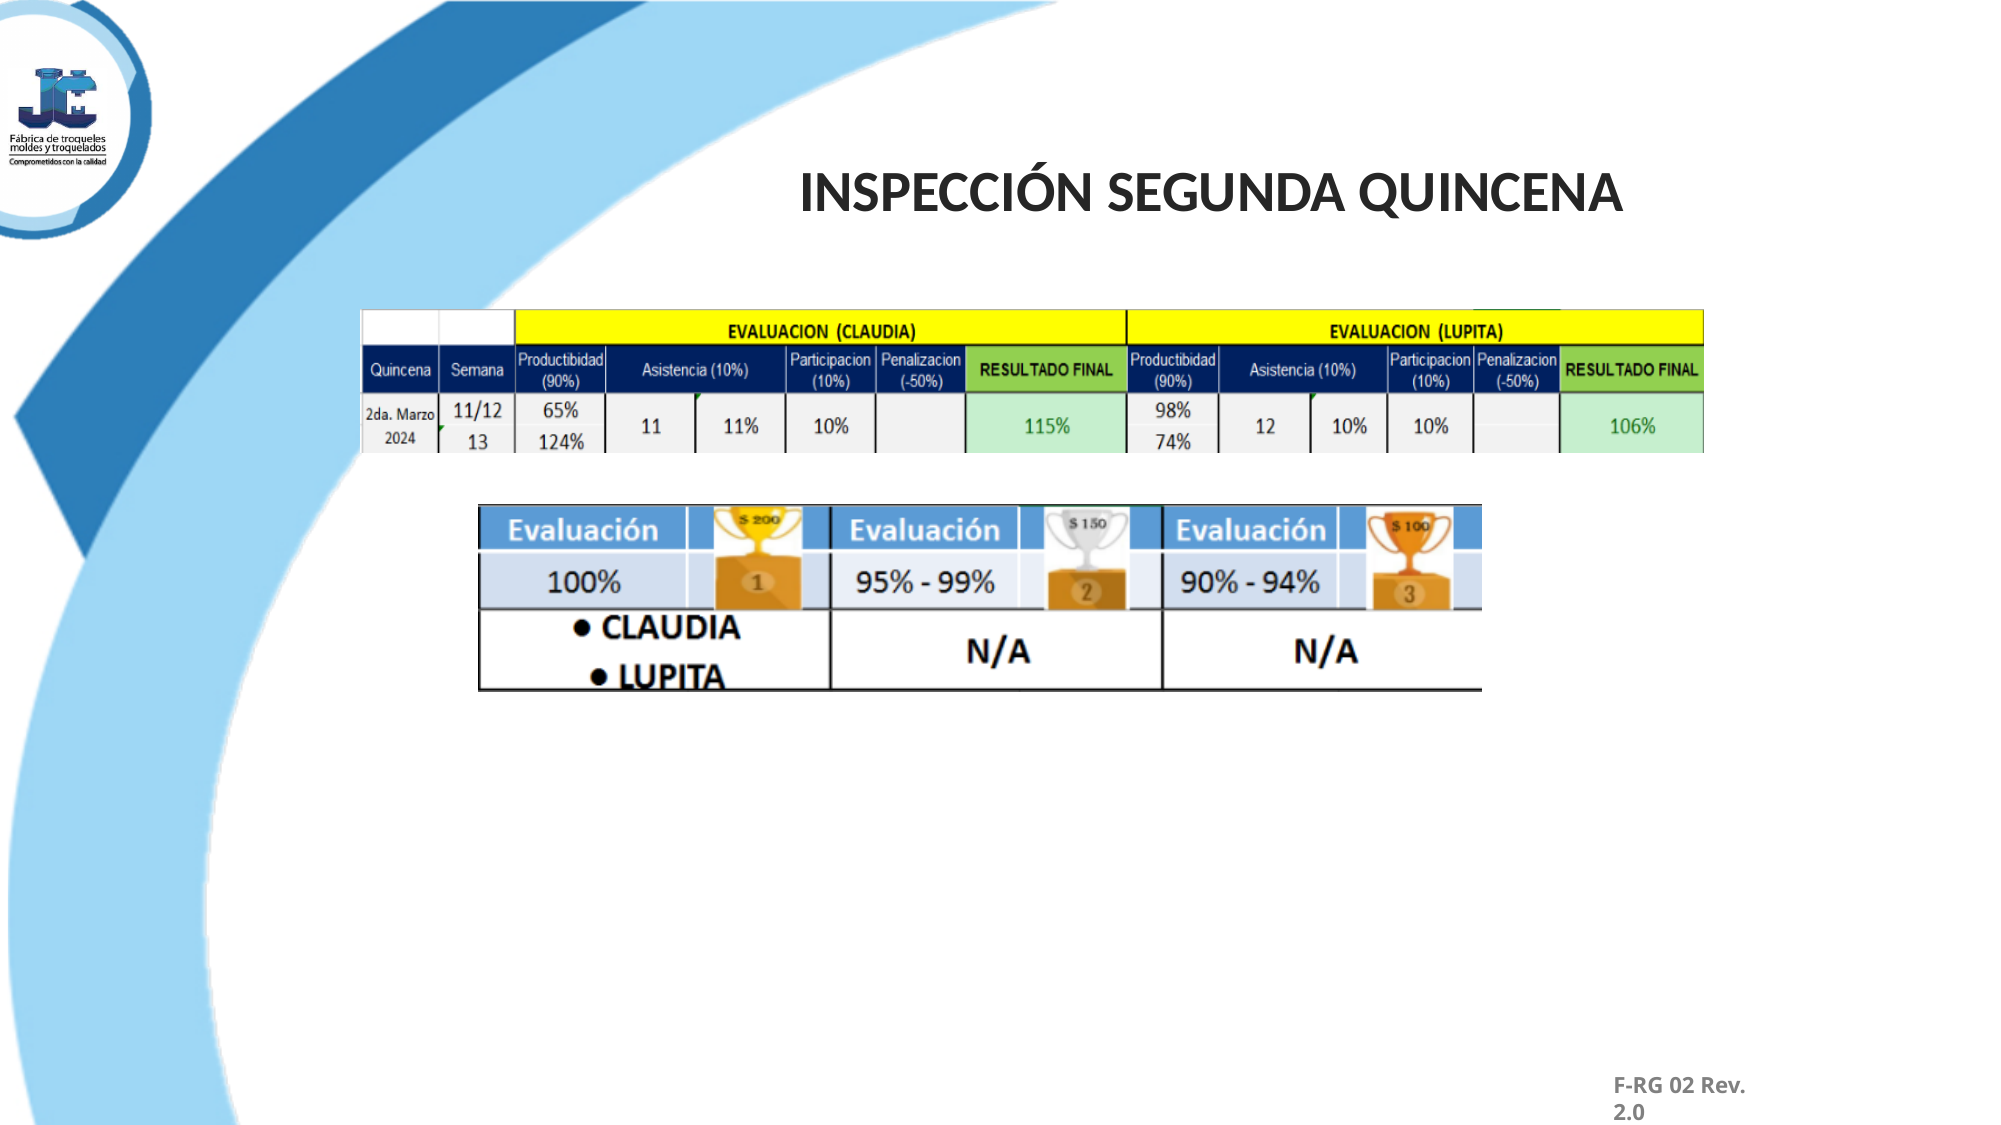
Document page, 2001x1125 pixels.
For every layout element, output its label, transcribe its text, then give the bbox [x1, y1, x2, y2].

text_box INSPECCIÓN SEGUNDA QUINCENA [681, 145, 1742, 231]
picture [0, 0, 1880, 1123]
